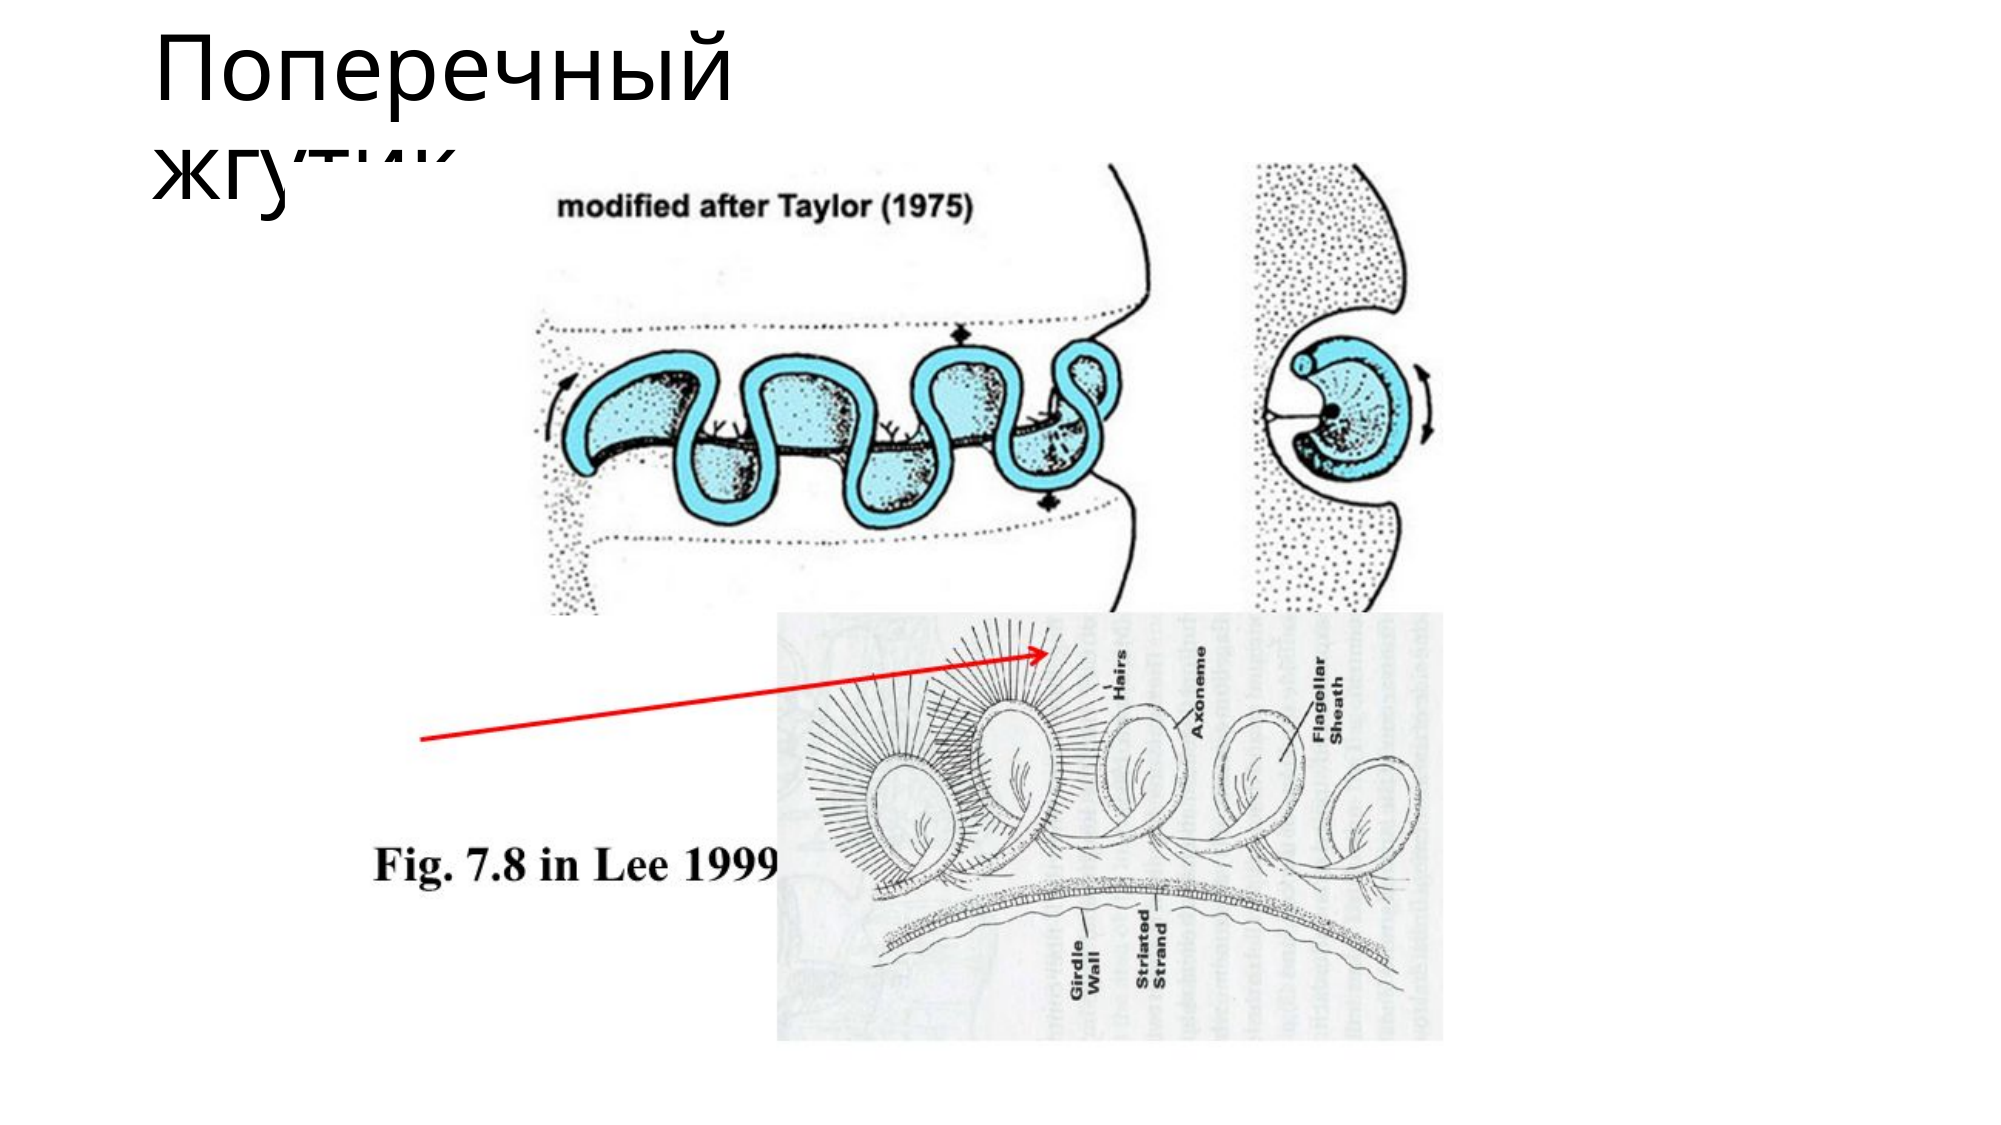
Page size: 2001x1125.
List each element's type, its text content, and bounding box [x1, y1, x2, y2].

title Поперечный жгутик [137, 59, 953, 181]
picture [284, 162, 1764, 1109]
